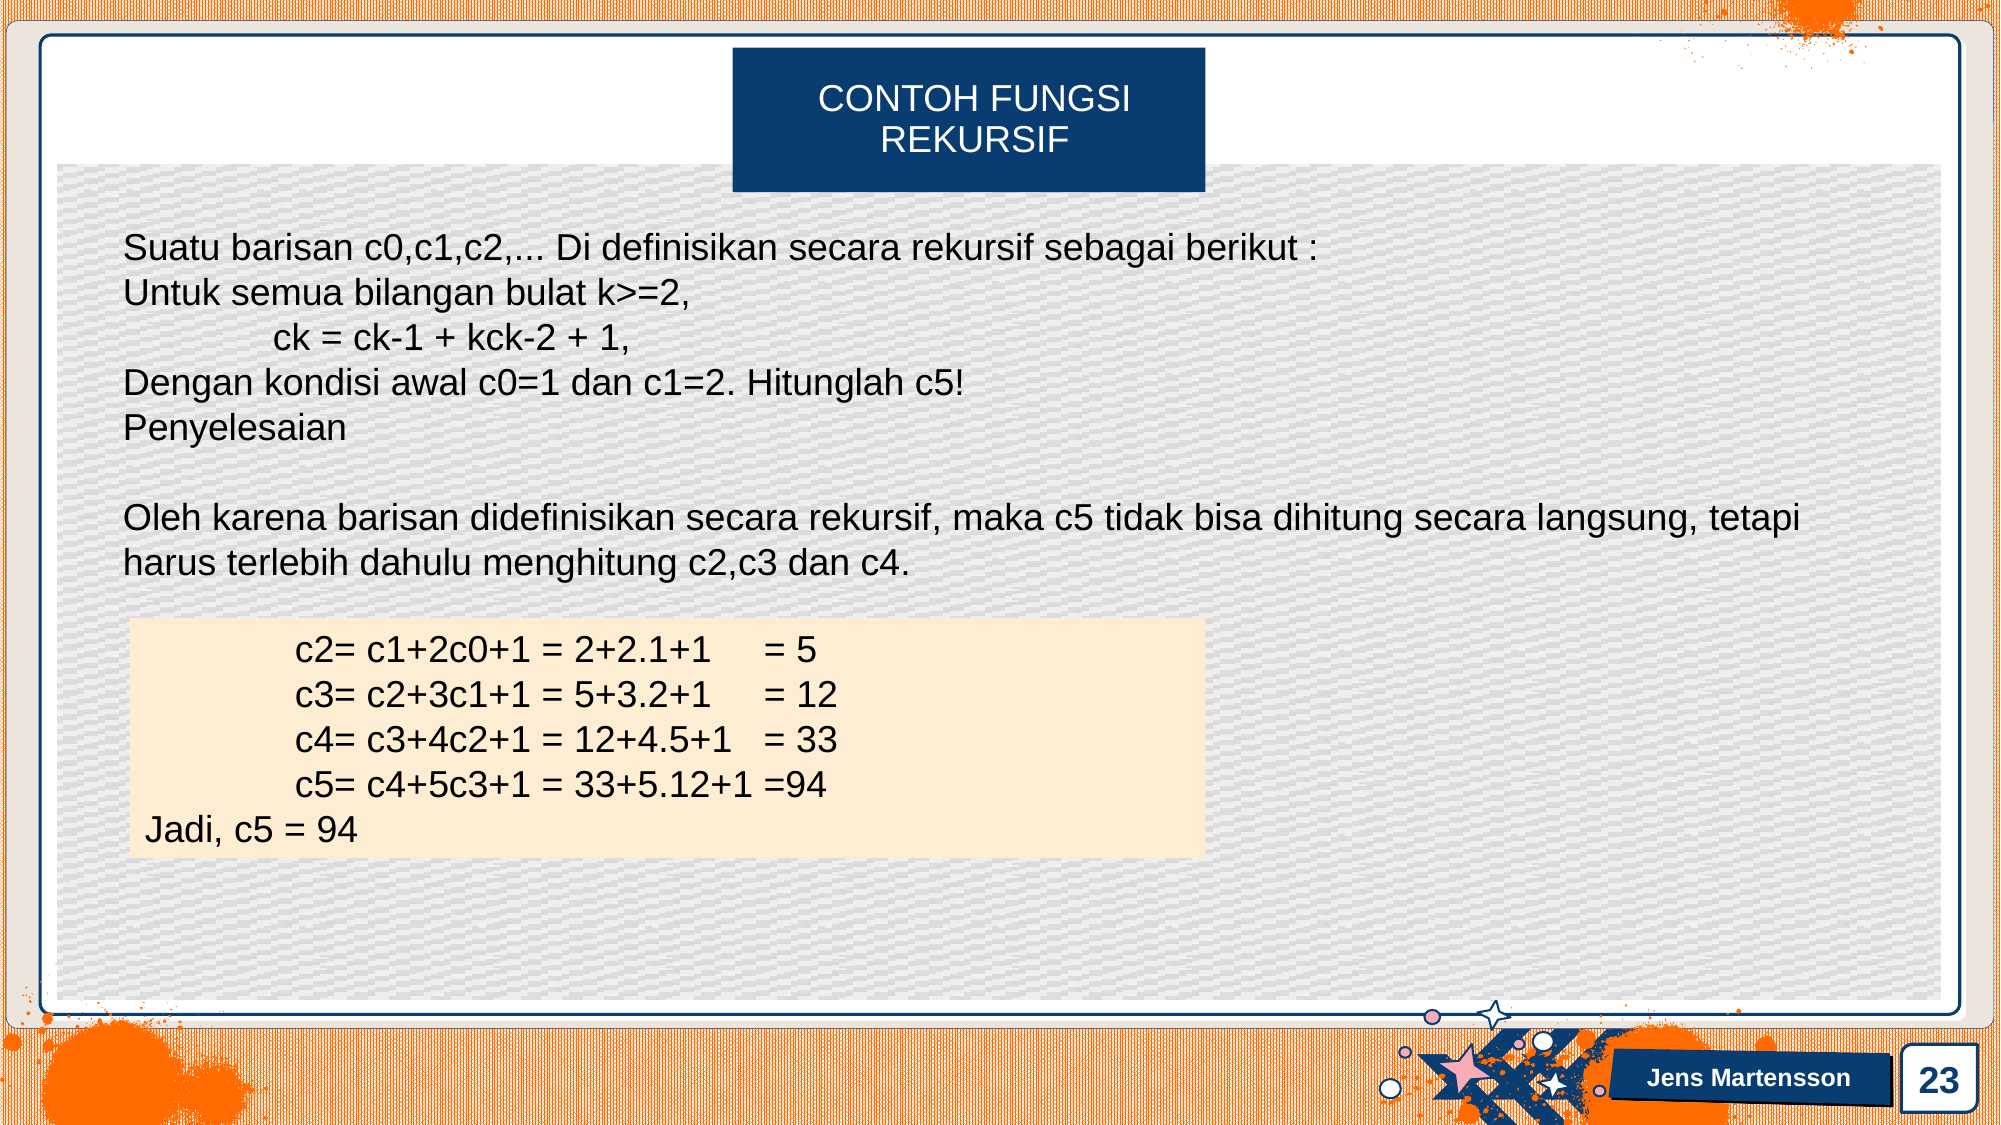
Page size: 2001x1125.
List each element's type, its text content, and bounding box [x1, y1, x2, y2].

list CONTOH FUNGSI REKURSIF [732, 47, 1206, 164]
picture [57, 164, 1941, 1000]
slide_number 23 [1899, 1042, 1979, 1114]
